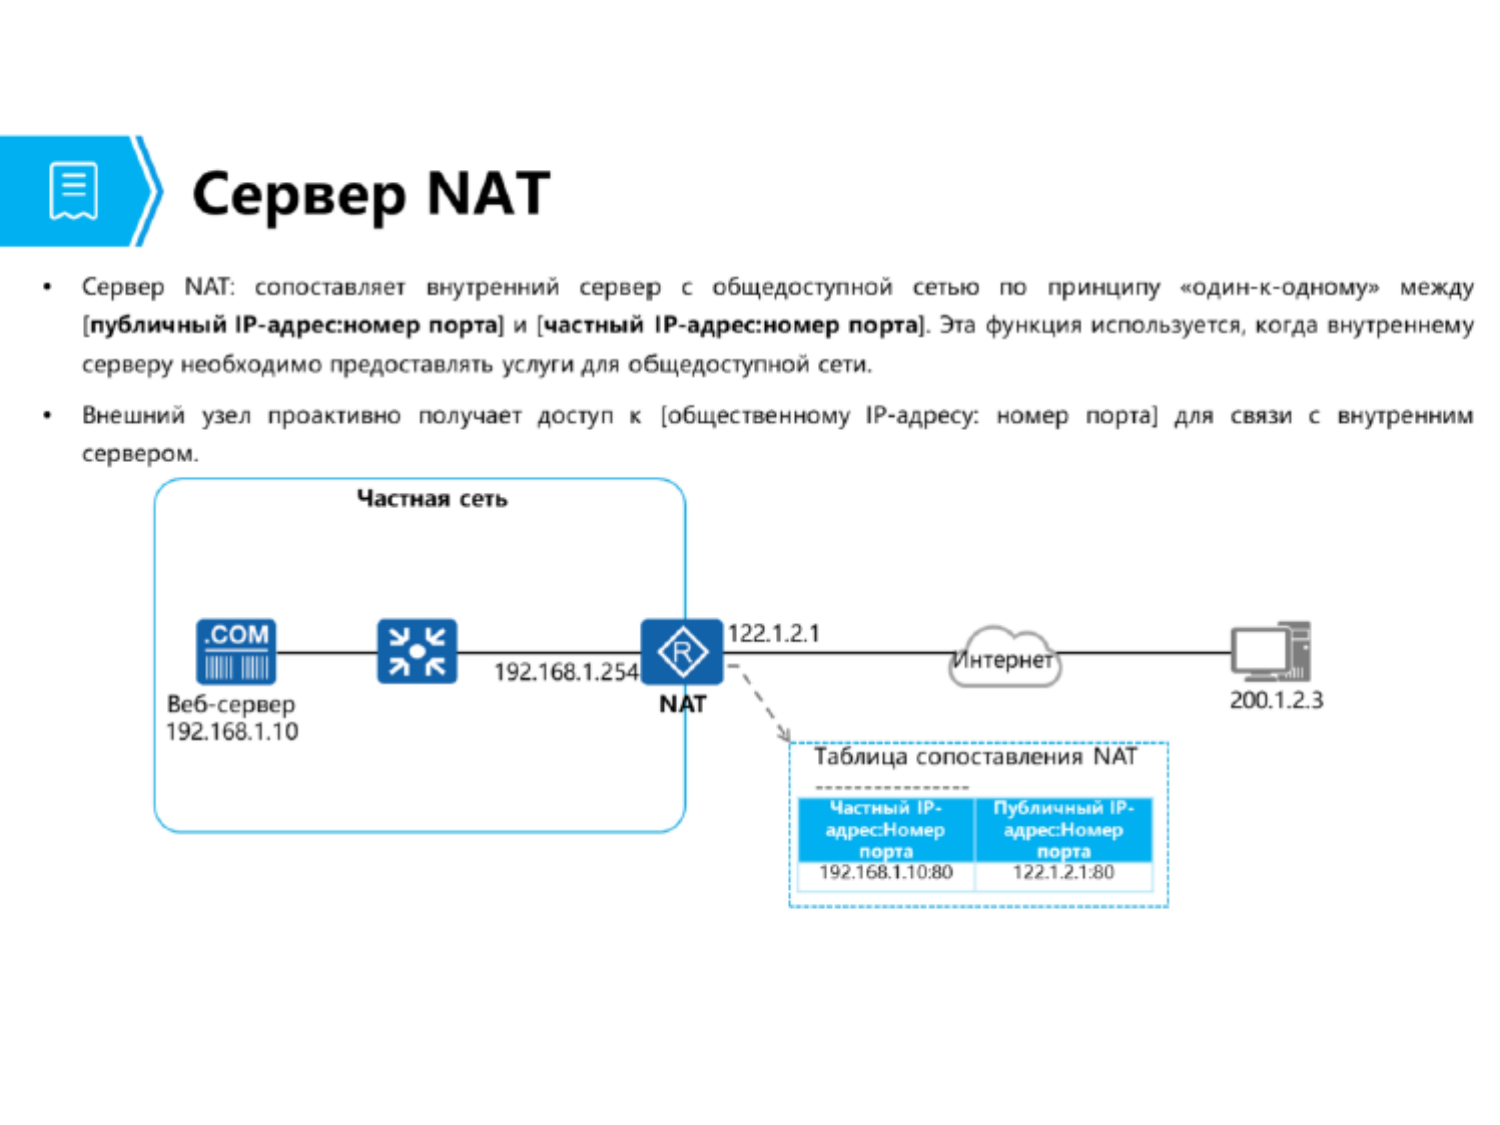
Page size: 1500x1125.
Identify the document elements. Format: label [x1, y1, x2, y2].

list [0, 125, 1500, 921]
